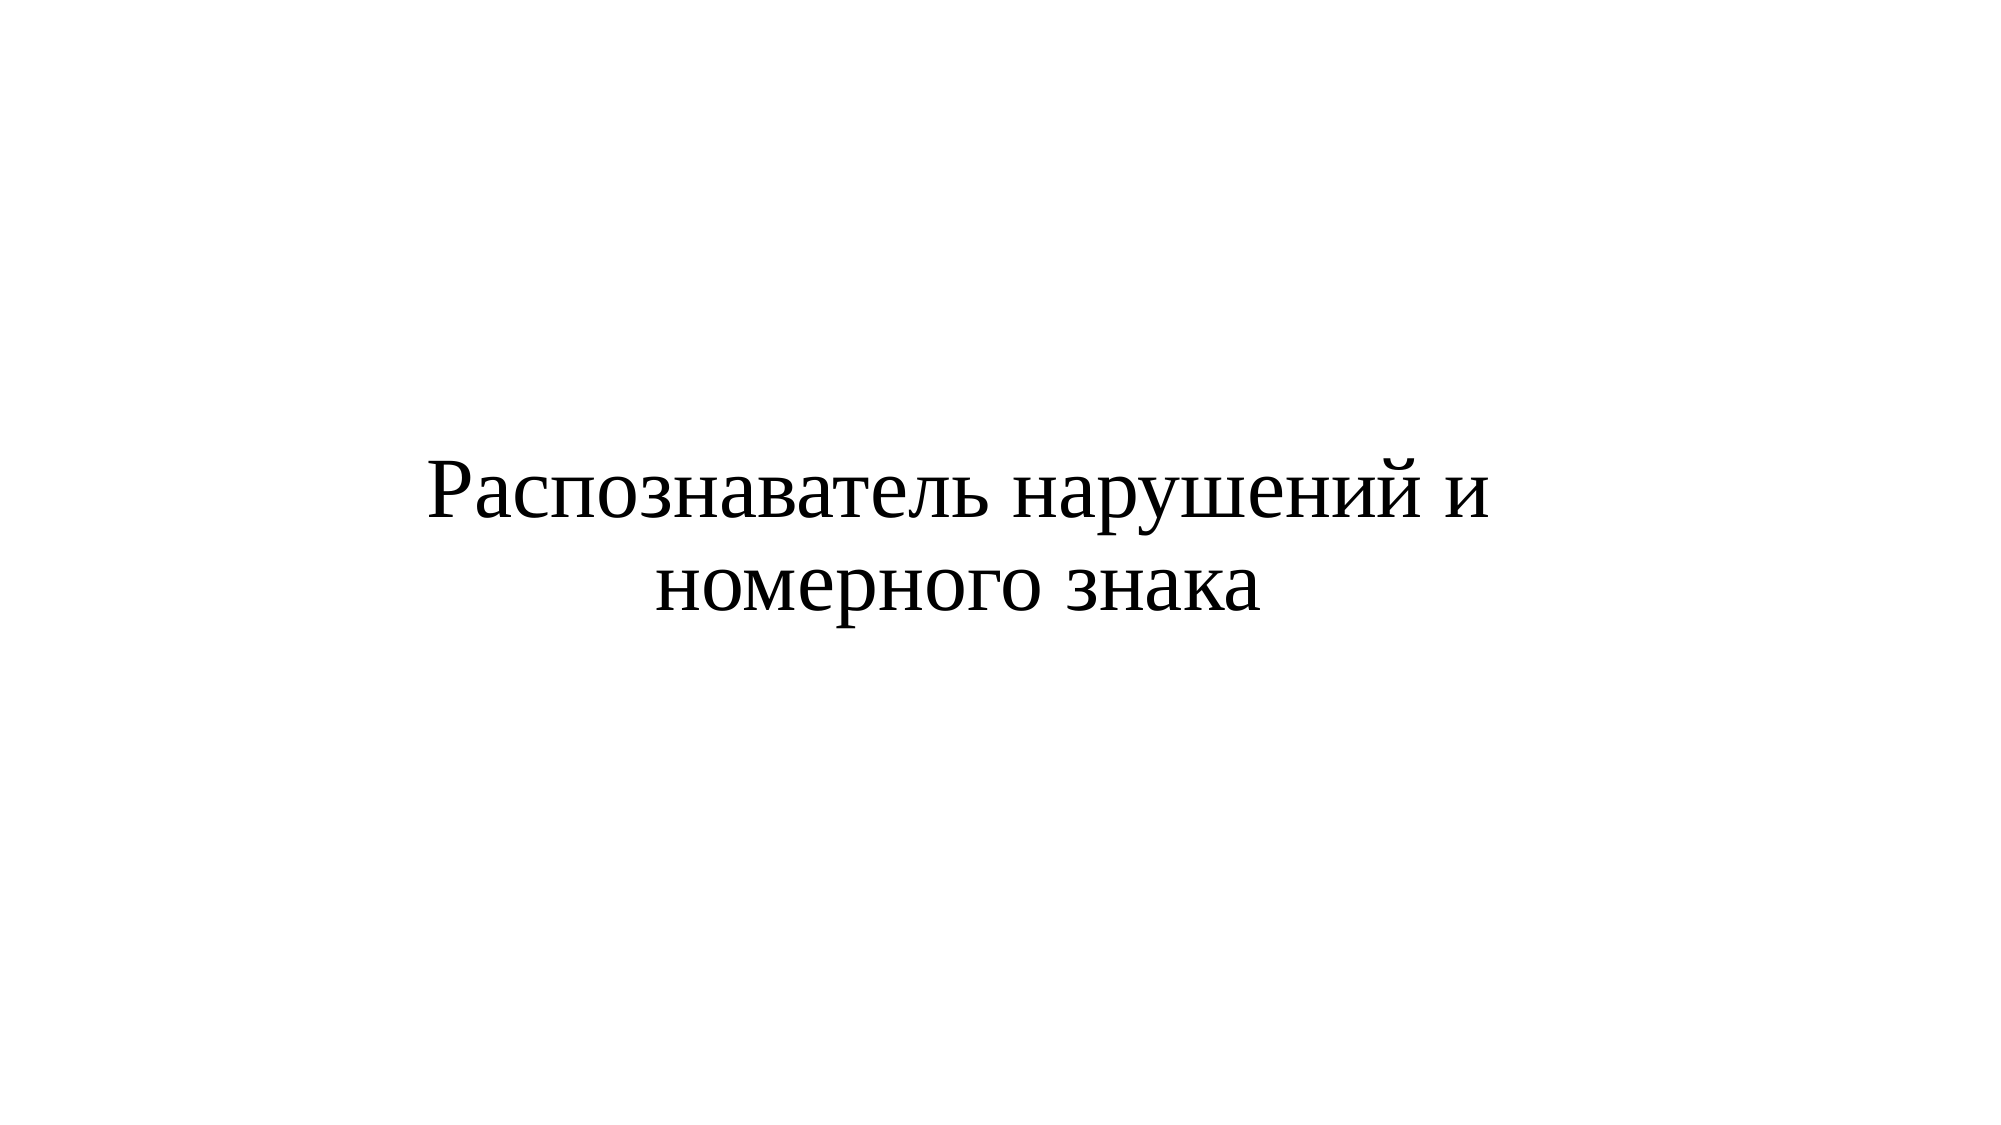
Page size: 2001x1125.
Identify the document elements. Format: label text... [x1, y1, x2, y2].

title Распознаватель нарушений и номерного знака [404, 423, 1514, 650]
